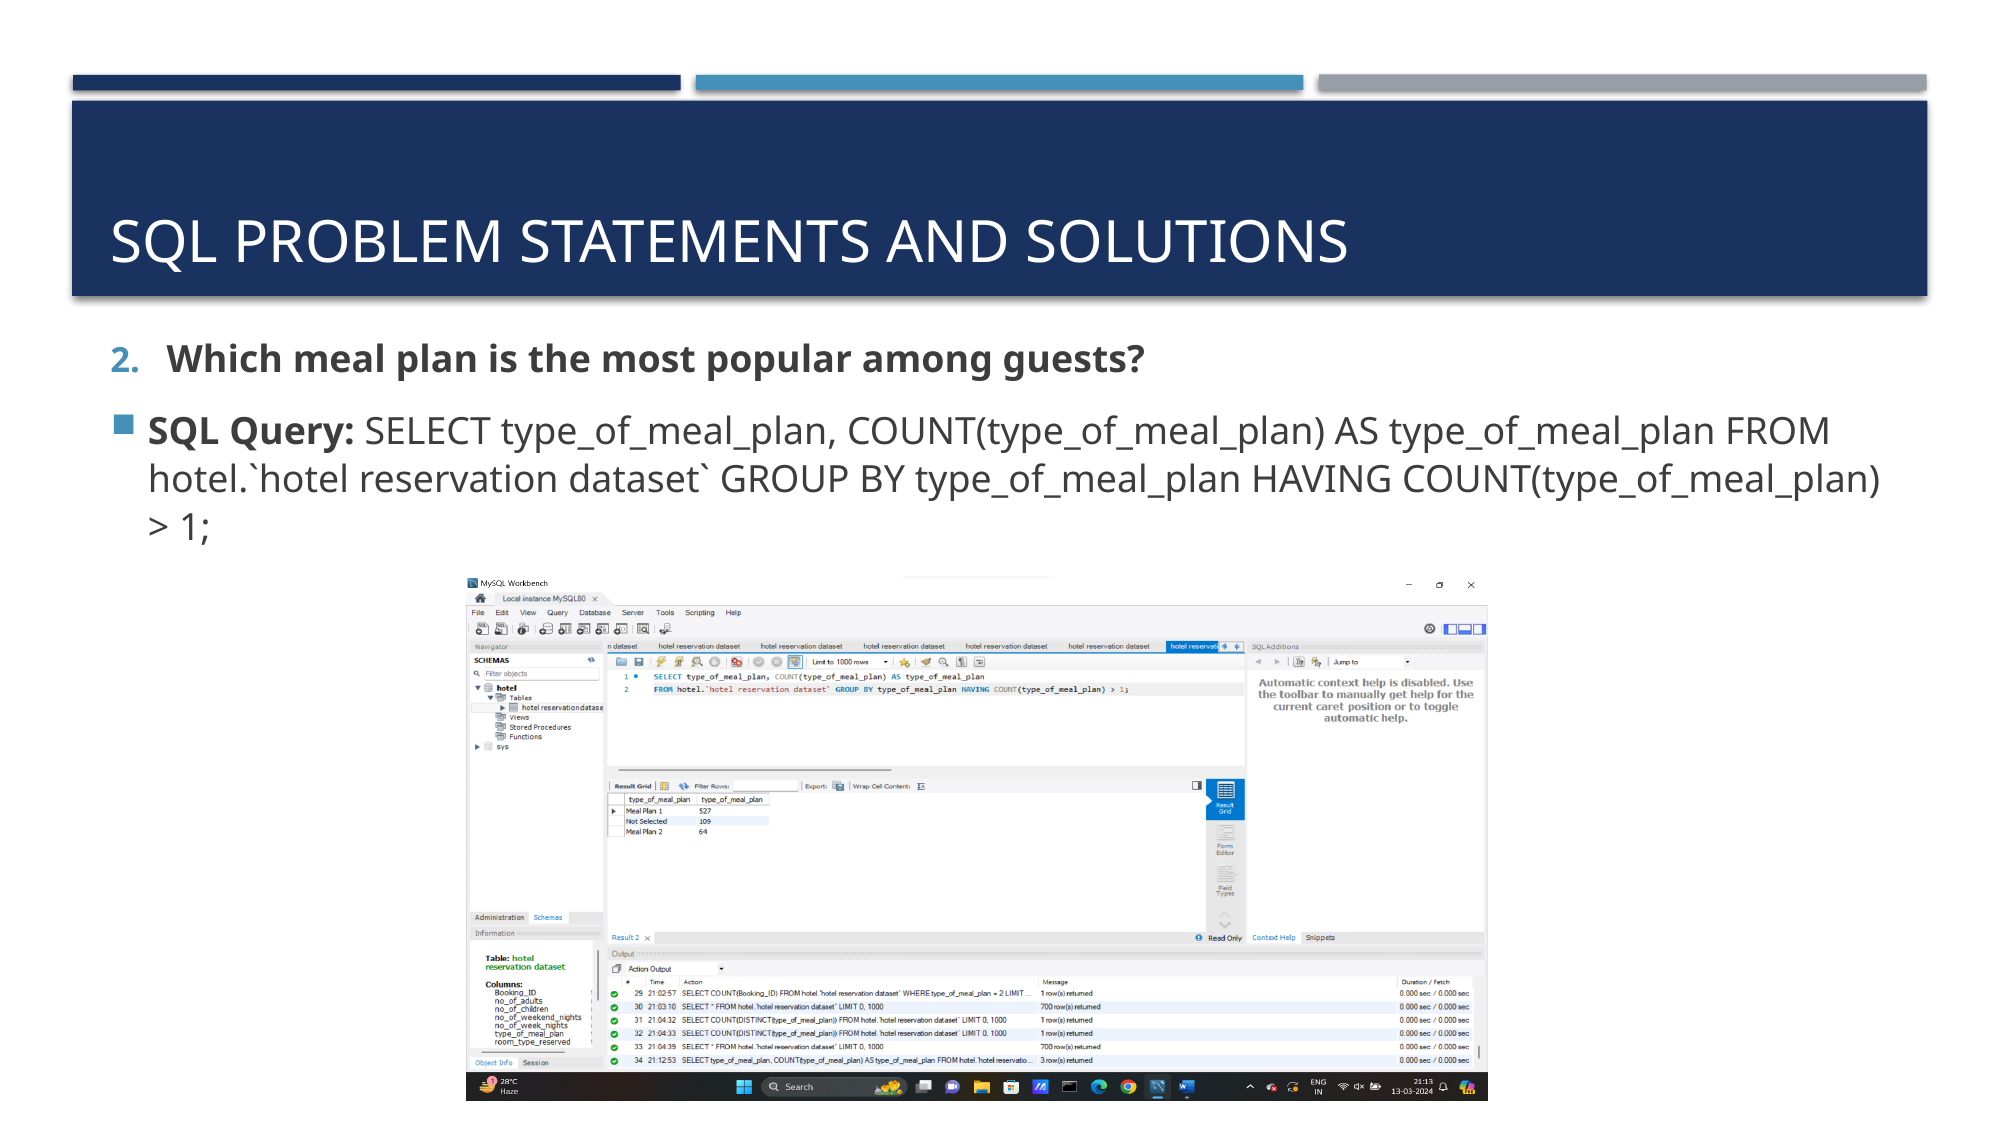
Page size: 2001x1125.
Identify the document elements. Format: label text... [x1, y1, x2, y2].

list Which meal plan is the most popular among guests? SQL Query: SELECT type_of_meal_plan, COUNT(type_of_meal_plan) AS type_of_meal_plan FROM hotel.`hotel reservation dataset` GROUP BY type_of_meal_plan HAVING COUNT(type_of_meal_plan) > 1; [95, 357, 1905, 591]
picture [466, 576, 1489, 1101]
title SQL problem statements and solutions [95, 115, 1905, 282]
